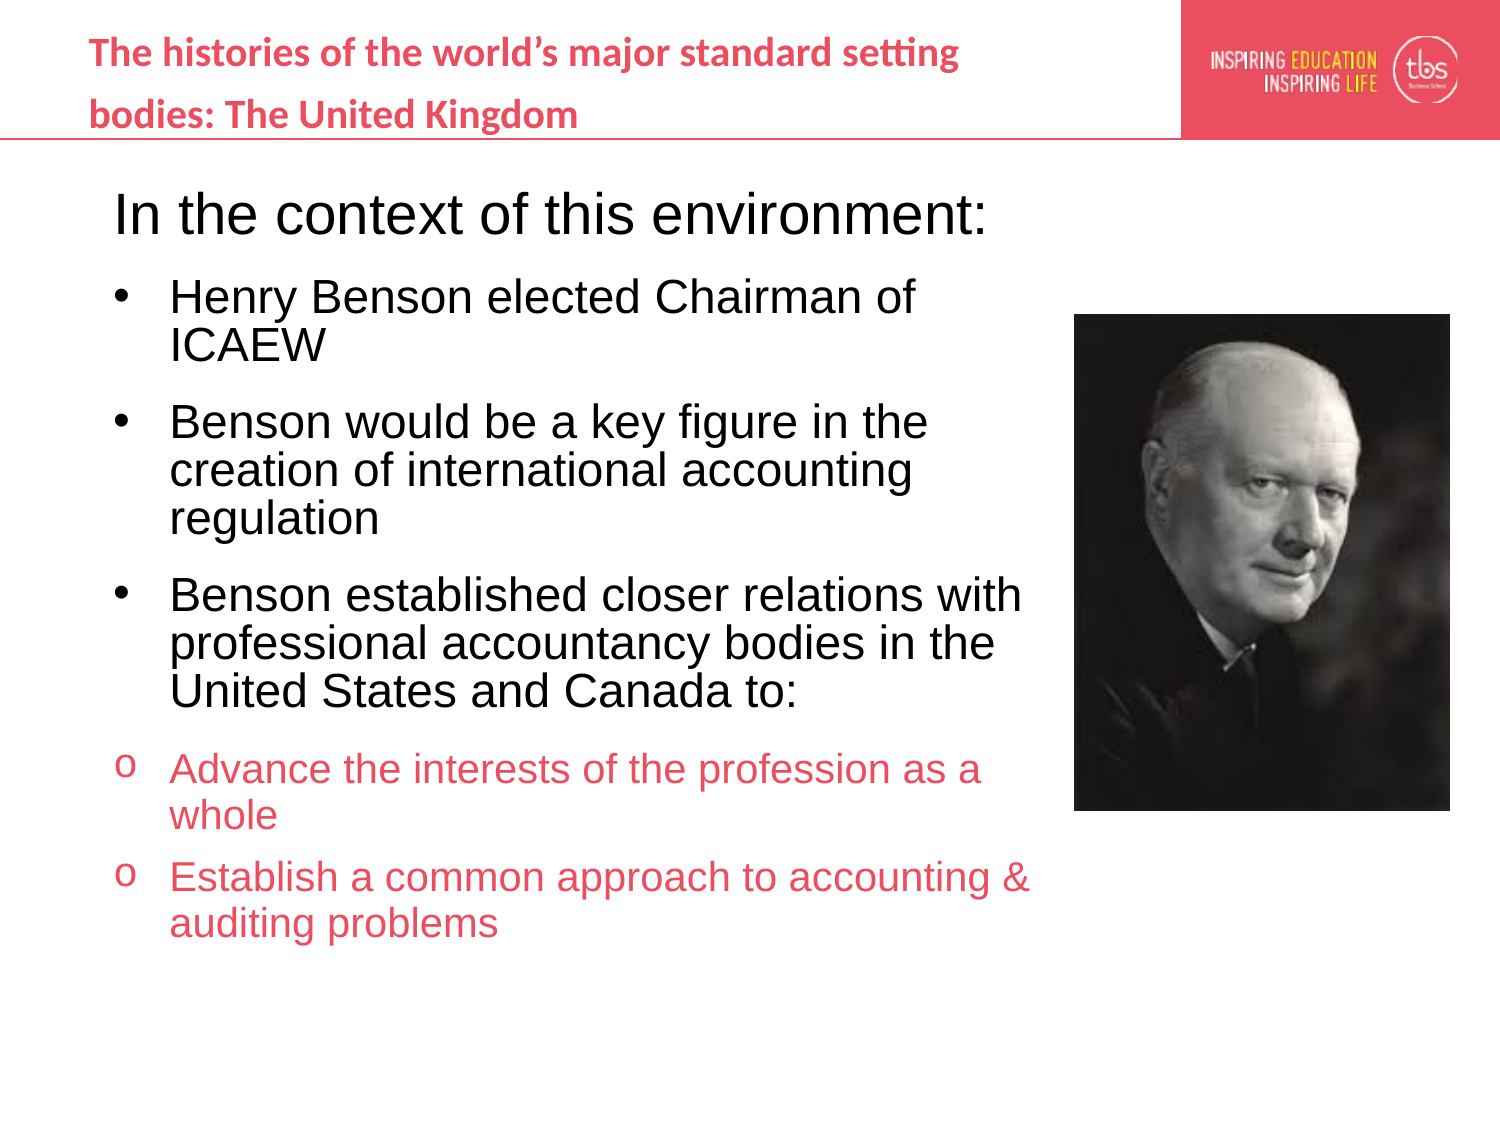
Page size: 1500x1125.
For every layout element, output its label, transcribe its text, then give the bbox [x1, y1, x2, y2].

list In the context of this environment: Henry Benson elected Chairman of ICAEW Benson would be a key figure in the creation of international accounting regulation Benson established closer relations with professional accountancy bodies in the United States and Canada to: Advance the interests of the profession as a whole Establish a common approach to accounting & auditing problems [24, 176, 1125, 1031]
picture [1074, 314, 1450, 811]
text_box The histories of the world’s major standard setting bodies: The United Kingdom [0, 15, 1125, 134]
